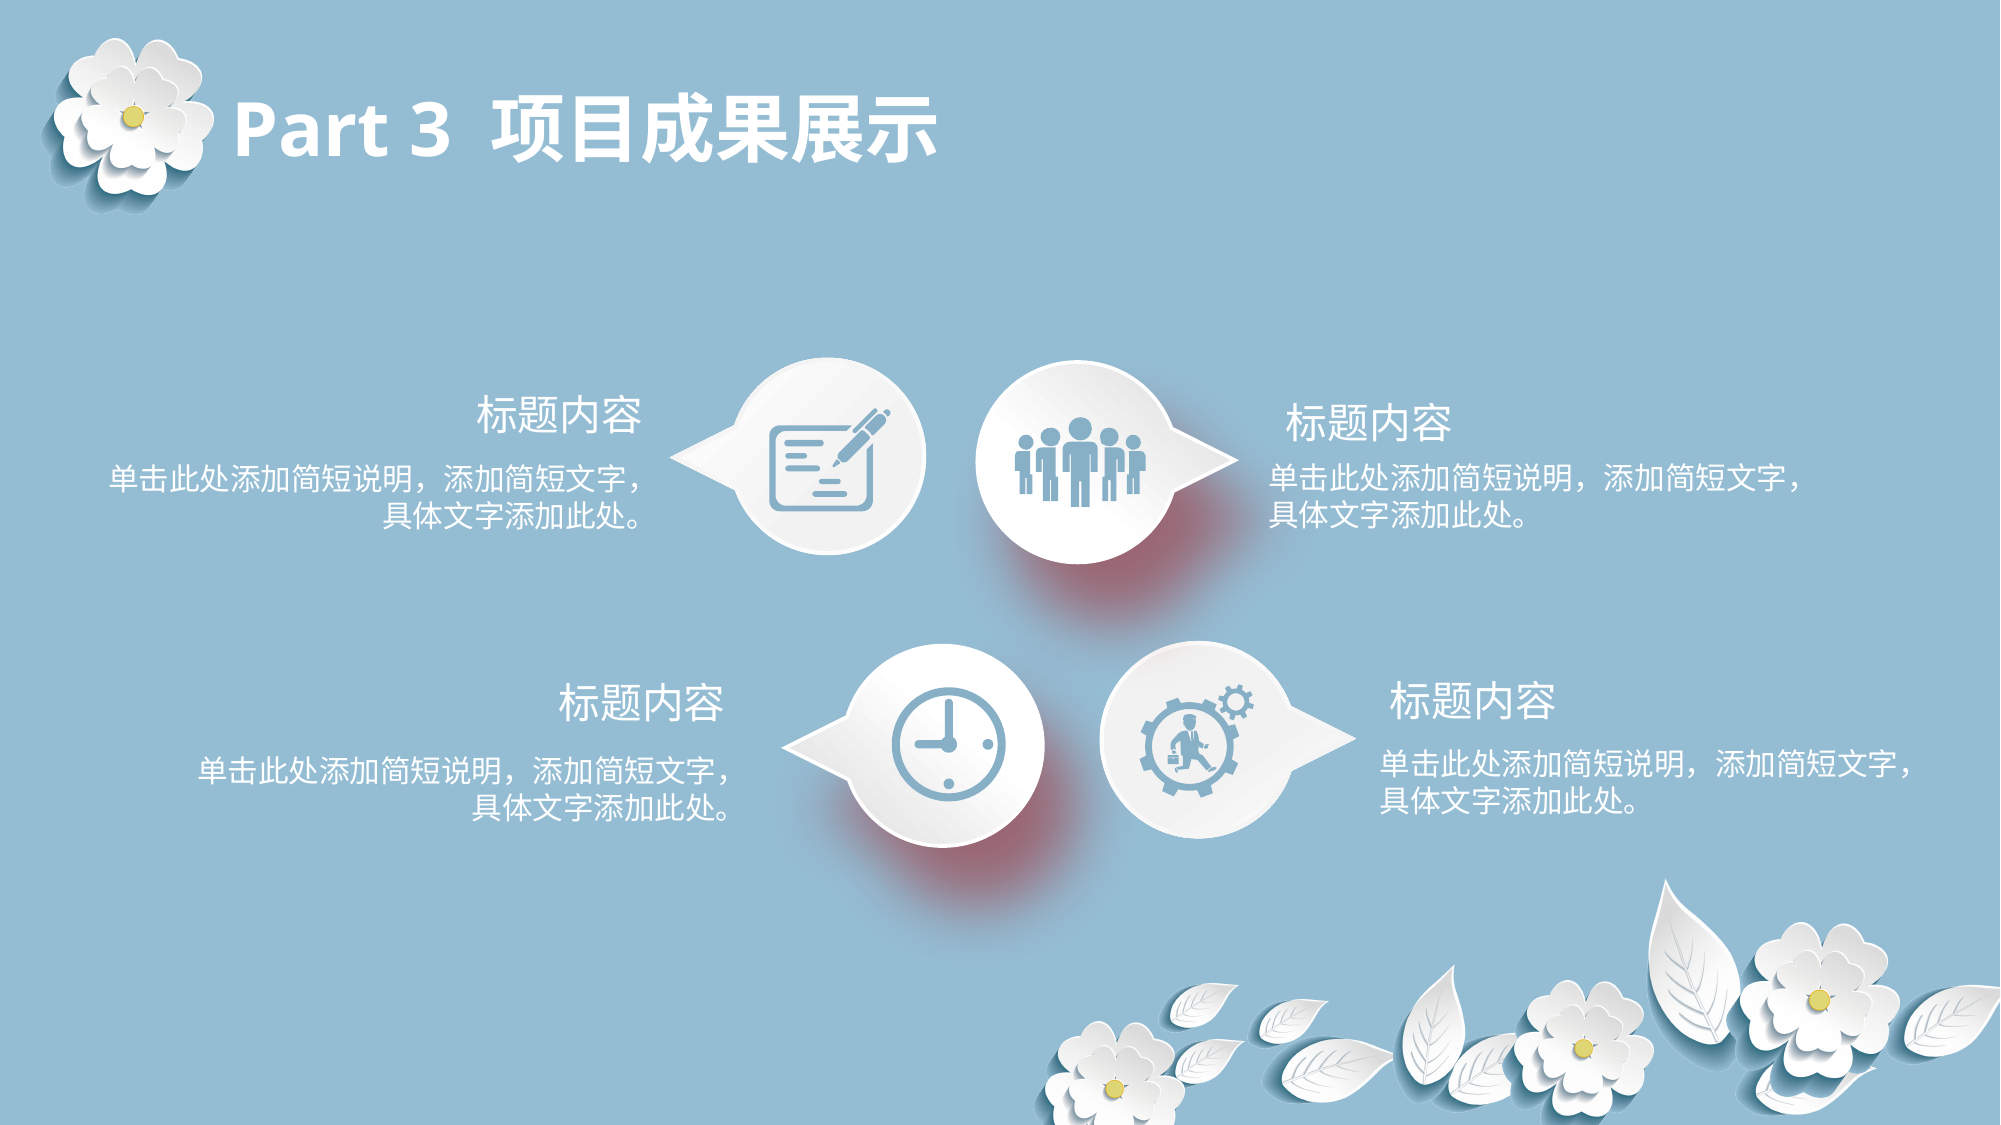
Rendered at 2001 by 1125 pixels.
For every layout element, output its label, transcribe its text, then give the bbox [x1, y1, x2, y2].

text_box [1100, 427, 1125, 502]
text_box Part 3 项目成果展示 [216, 74, 955, 179]
text_box [1035, 427, 1061, 502]
text_box 单击此处添加简短说明，添加简短文字， 具体文字添加此处。 [1253, 452, 1833, 541]
text_box [1126, 451, 1146, 495]
text_box [891, 687, 1006, 802]
text_box [1018, 434, 1034, 450]
picture [1033, 879, 2001, 1125]
text_box [1125, 434, 1141, 450]
picture [40, 38, 214, 215]
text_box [699, 328, 897, 585]
text_box [1062, 417, 1098, 507]
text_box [1129, 611, 1327, 868]
text_box 标题内容 [1270, 389, 1468, 452]
text_box [976, 360, 1238, 564]
text_box [1014, 451, 1033, 495]
text_box 单击此处添加简短说明，添加简短文字， 具体文字添加此处。 [93, 452, 672, 541]
text_box 标题内容 [543, 669, 741, 735]
text_box [782, 644, 1044, 848]
text_box 单击此处添加简短说明，添加简短文字， 具体文字添加此处。 [182, 745, 761, 834]
text_box 标题内容 [1375, 666, 1572, 732]
text_box 标题内容 [460, 381, 658, 447]
text_box 单击此处添加简短说明，添加简短文字， 具体文字添加此处。 [1364, 737, 1944, 826]
